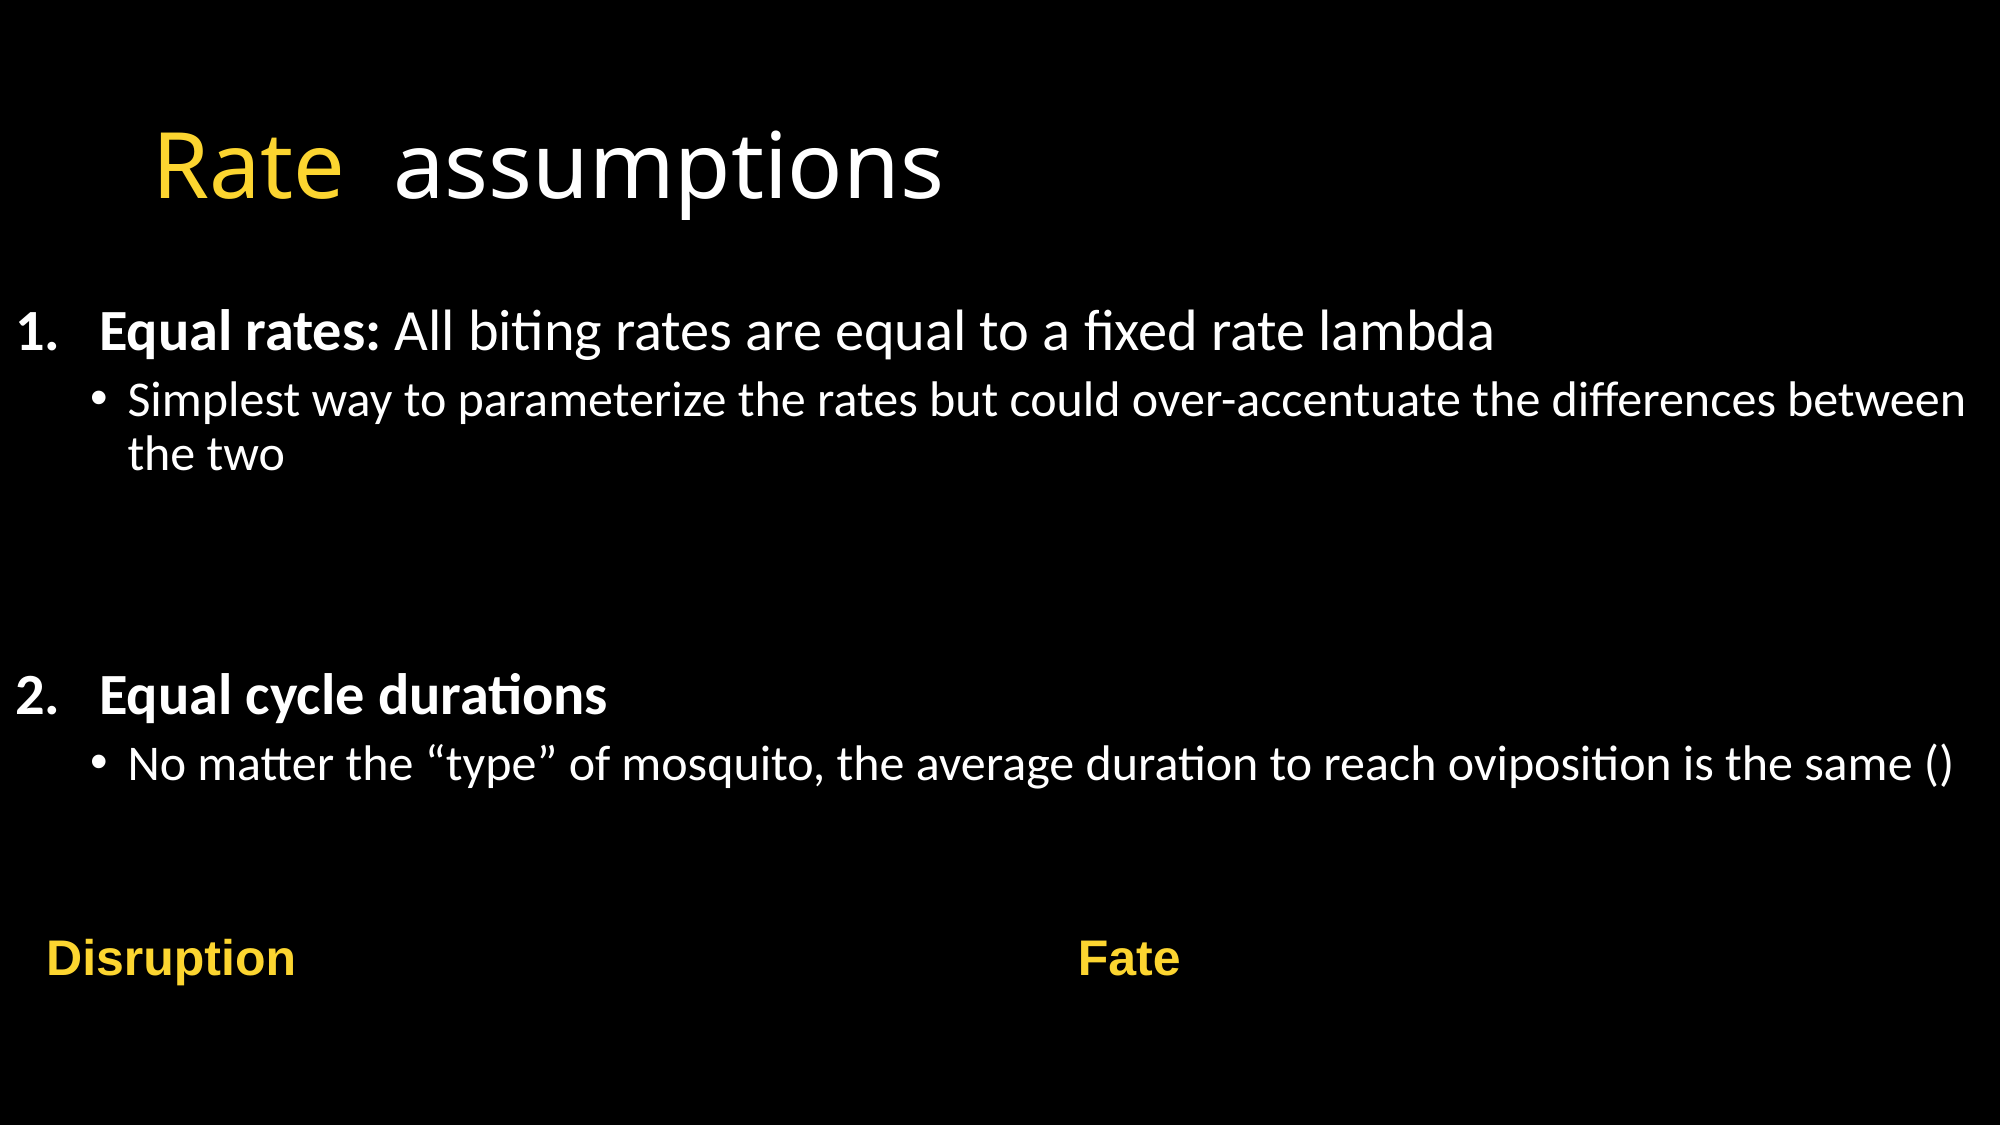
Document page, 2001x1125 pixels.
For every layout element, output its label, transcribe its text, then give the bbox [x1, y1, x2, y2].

text_box Fate [1063, 924, 1360, 994]
text_box Disruption [31, 924, 328, 994]
